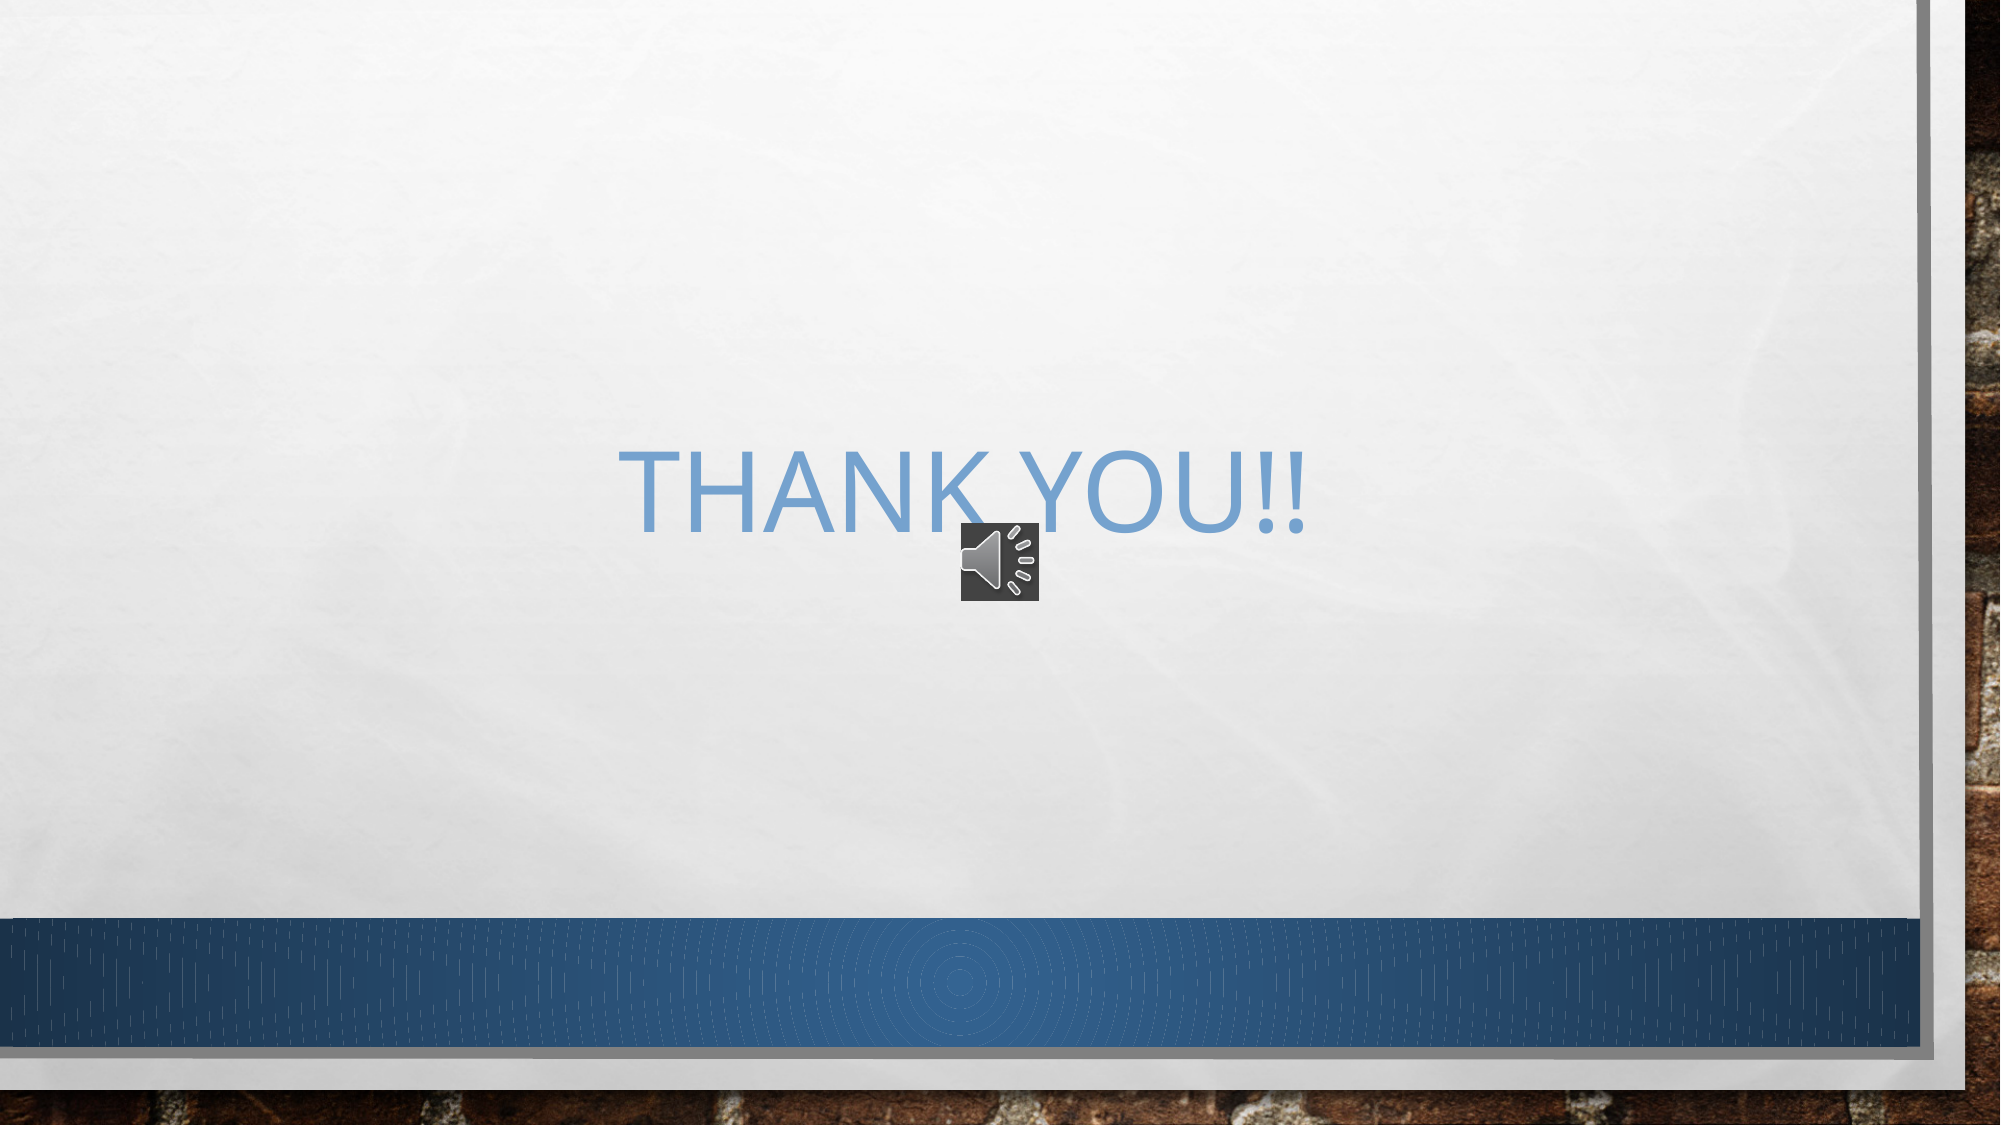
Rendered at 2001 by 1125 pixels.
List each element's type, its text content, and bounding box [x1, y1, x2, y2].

picture [959, 522, 1040, 603]
title Thank you!! [112, 352, 1818, 640]
picture [0, 0, 2000, 1125]
